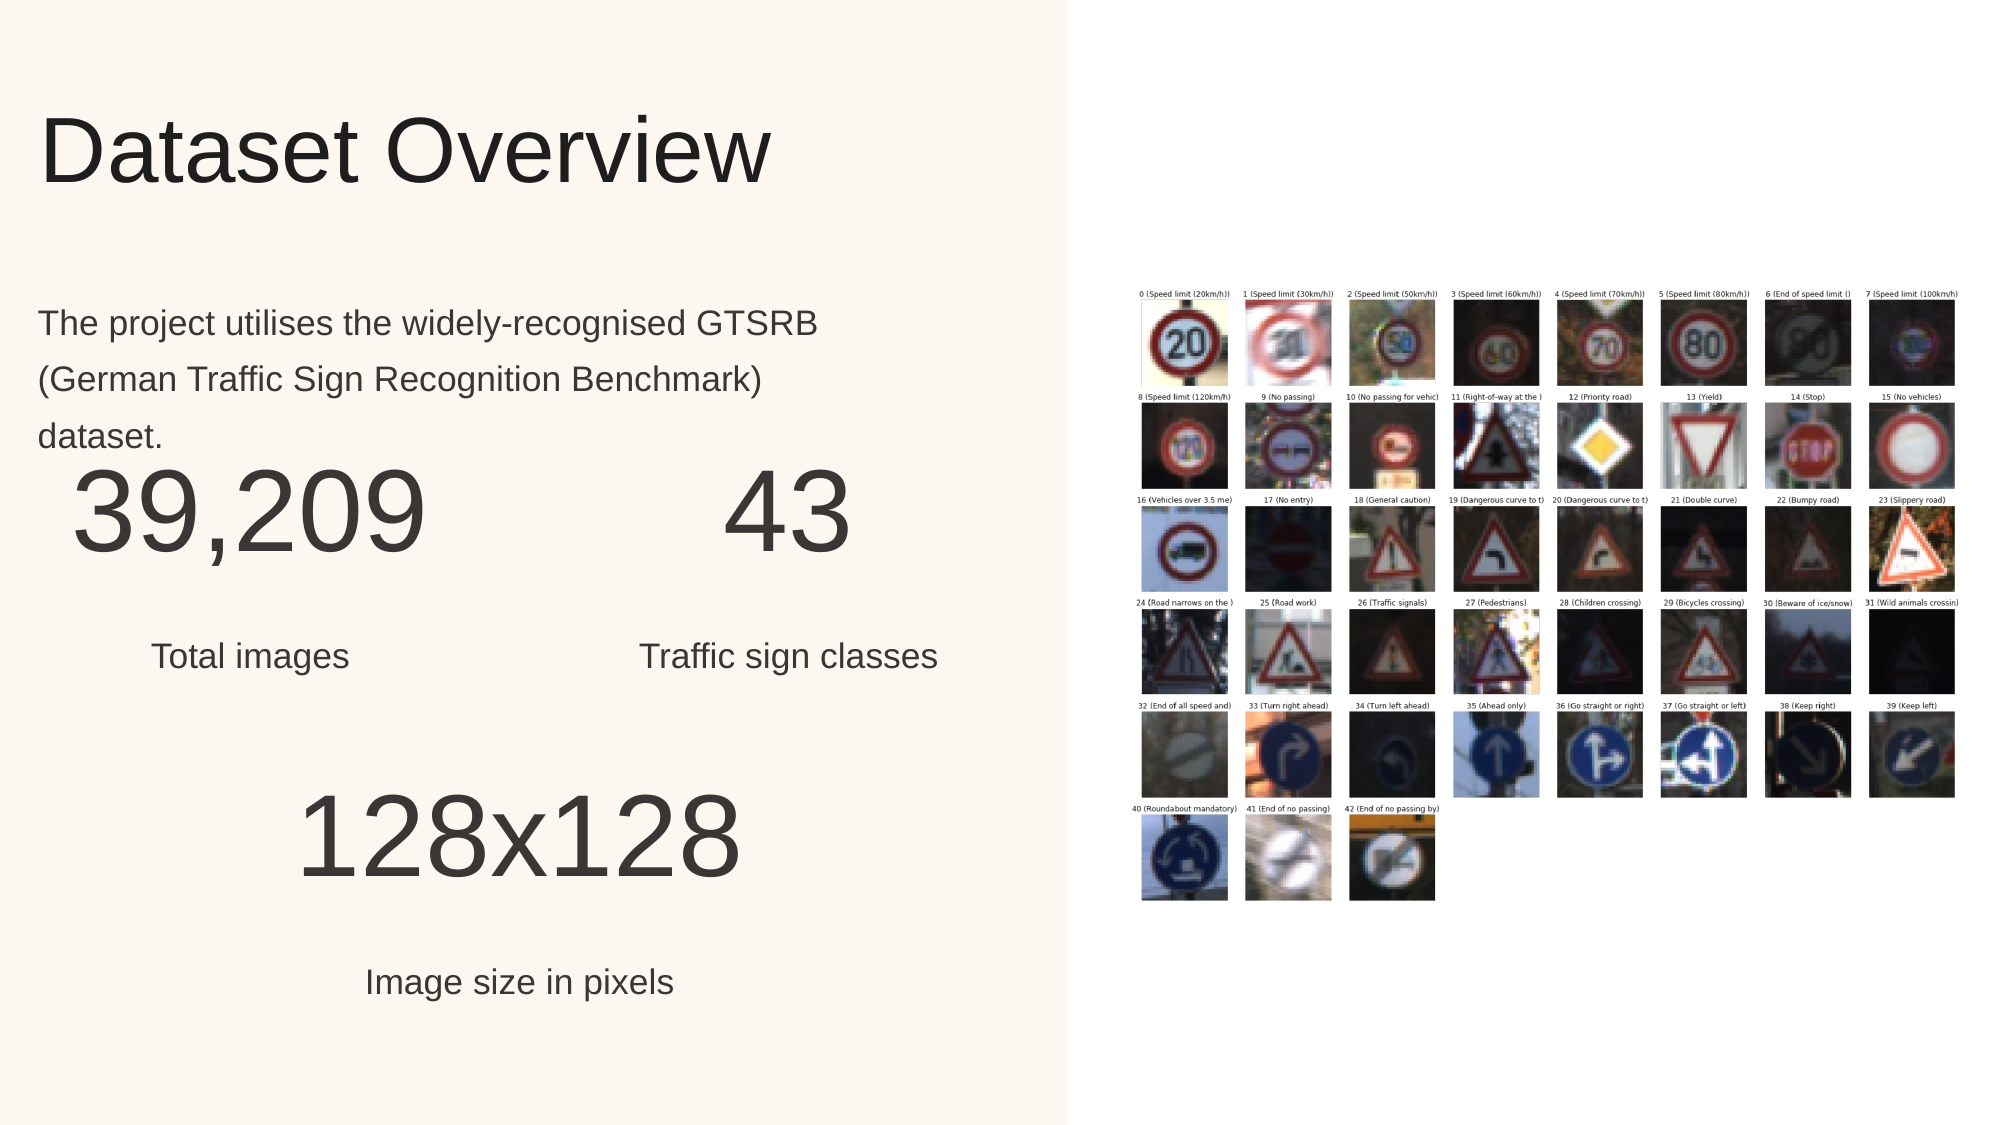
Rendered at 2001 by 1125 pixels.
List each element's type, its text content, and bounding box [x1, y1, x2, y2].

text_box Total images [48, 619, 452, 665]
text_box 43 [587, 457, 991, 550]
text_box Traffic sign classes [587, 619, 991, 665]
picture [1125, 286, 1968, 915]
text_box The project utilises the widely-recognised GTSRB (German Traffic Sign Recognition Benchmark) dataset. [37, 286, 880, 376]
text_box 128x128 [318, 783, 722, 875]
text_box 39,209 [48, 457, 452, 550]
text_box Image size in pixels [318, 944, 722, 990]
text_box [1066, 0, 2000, 1125]
text_box Dataset Overview [39, 84, 803, 176]
